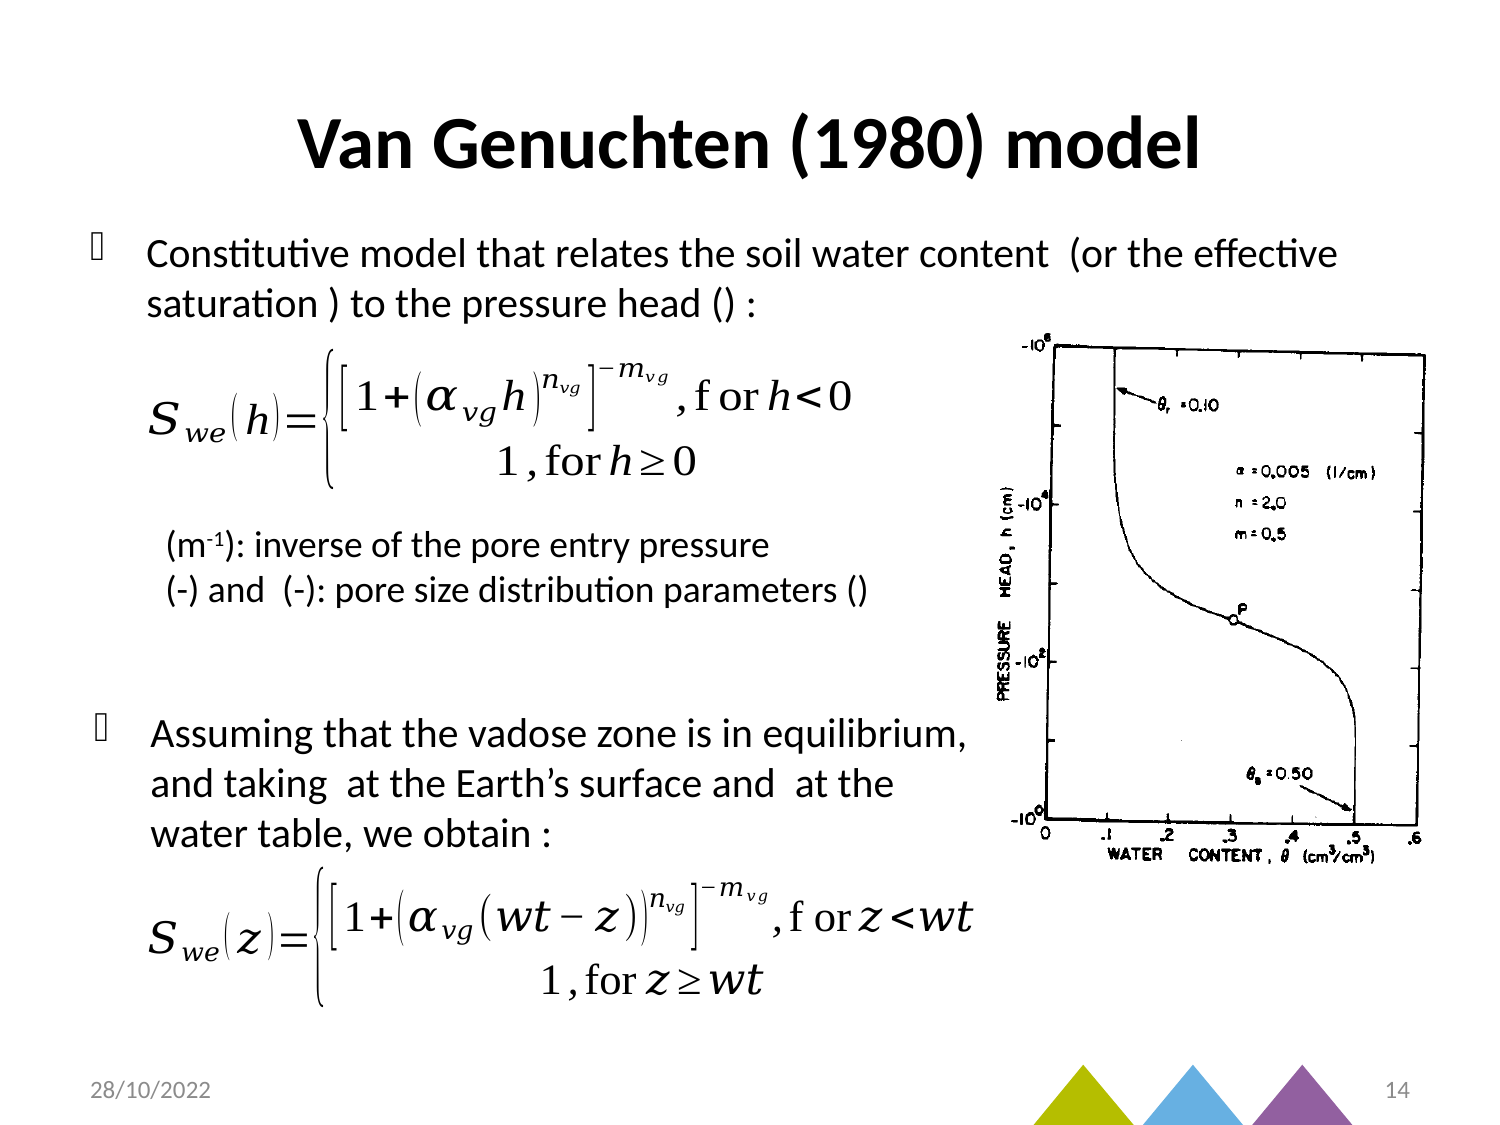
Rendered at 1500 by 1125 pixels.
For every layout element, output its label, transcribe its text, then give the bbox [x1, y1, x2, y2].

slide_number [75, 1058, 243, 1119]
picture [985, 318, 1434, 871]
slide_number 14 [1352, 1058, 1425, 1119]
title Van Genuchten (1980) model [75, 45, 1425, 233]
